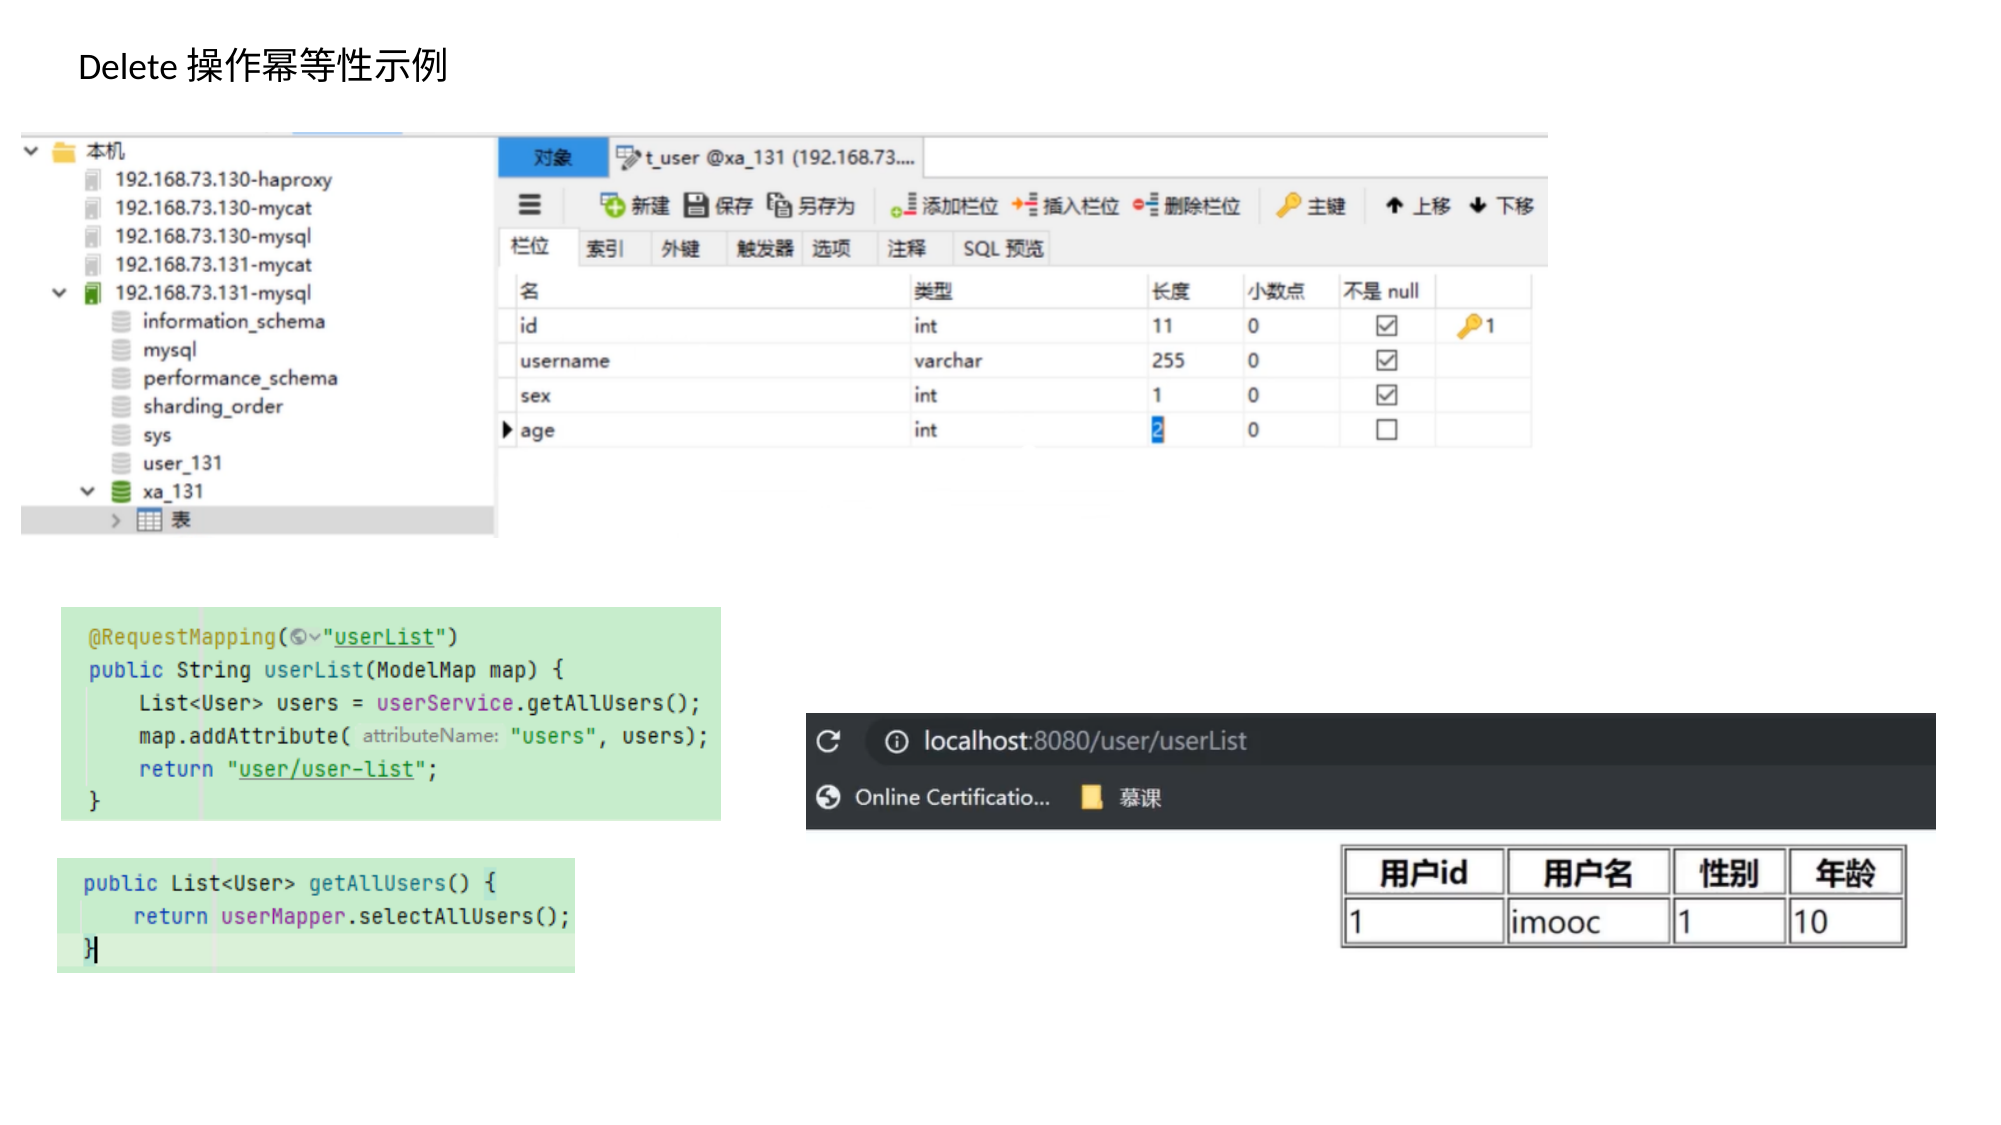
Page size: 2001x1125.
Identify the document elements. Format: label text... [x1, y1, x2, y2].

text_box Delete操作幂等性示例 [63, 34, 505, 95]
picture [61, 607, 721, 821]
picture [57, 858, 575, 973]
picture [21, 132, 1548, 538]
picture [806, 713, 1936, 988]
